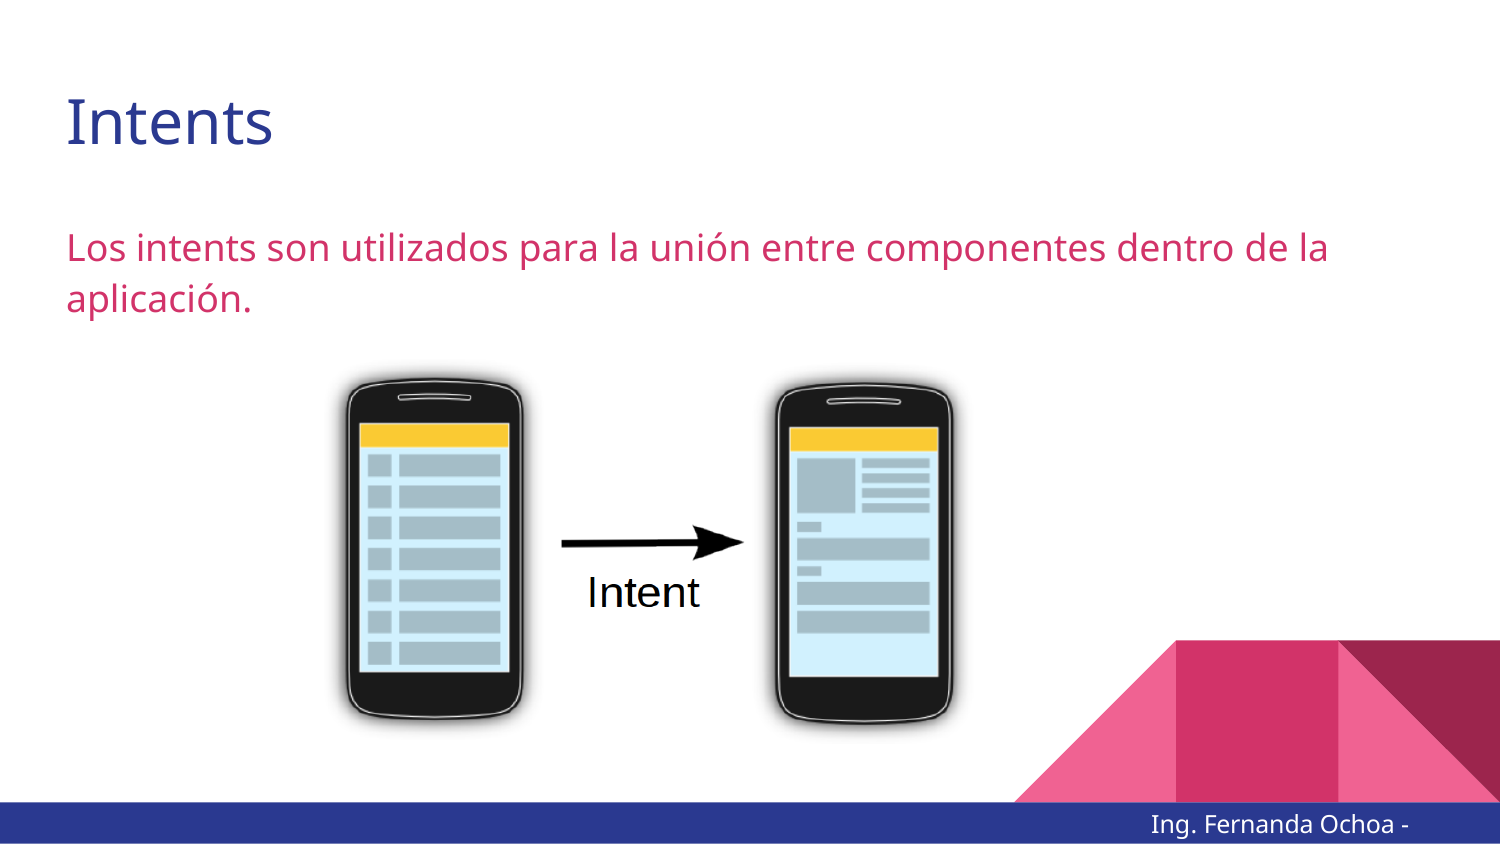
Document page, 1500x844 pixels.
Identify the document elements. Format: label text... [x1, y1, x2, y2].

text_box Ing. Fernanda Ochoa - @imonsh [1148, 808, 1500, 844]
list Los intents son utilizados para la unión entre componentes dentro de la aplicación. [51, 201, 1449, 750]
text_box [308, 323, 1008, 750]
title Intents [51, 67, 1449, 167]
